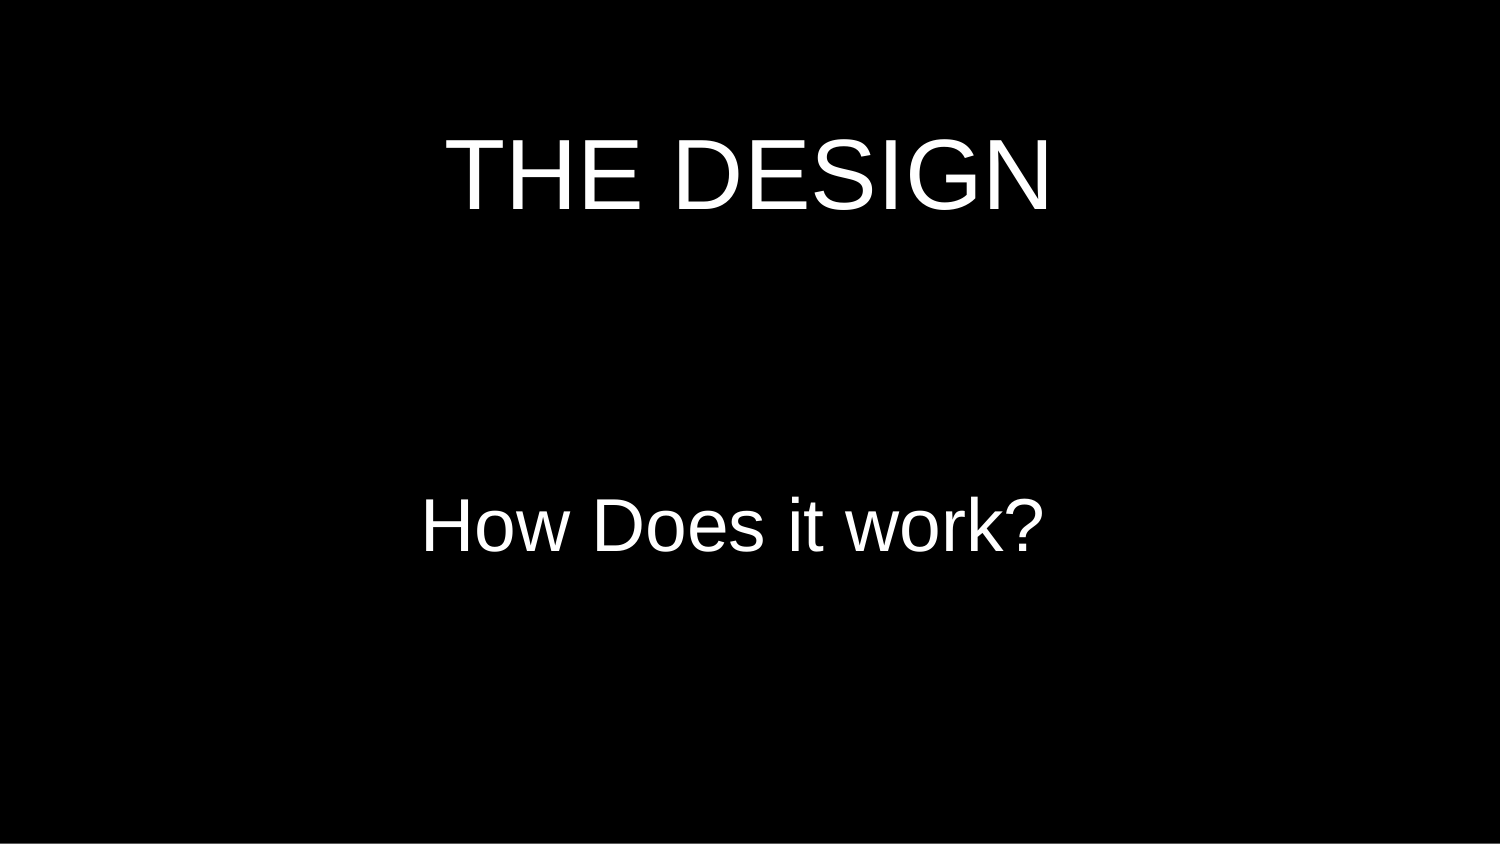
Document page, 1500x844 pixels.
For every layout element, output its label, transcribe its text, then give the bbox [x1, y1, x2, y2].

title How Does it work? [18, 237, 1469, 793]
title THE DESIGN [135, 40, 1365, 237]
